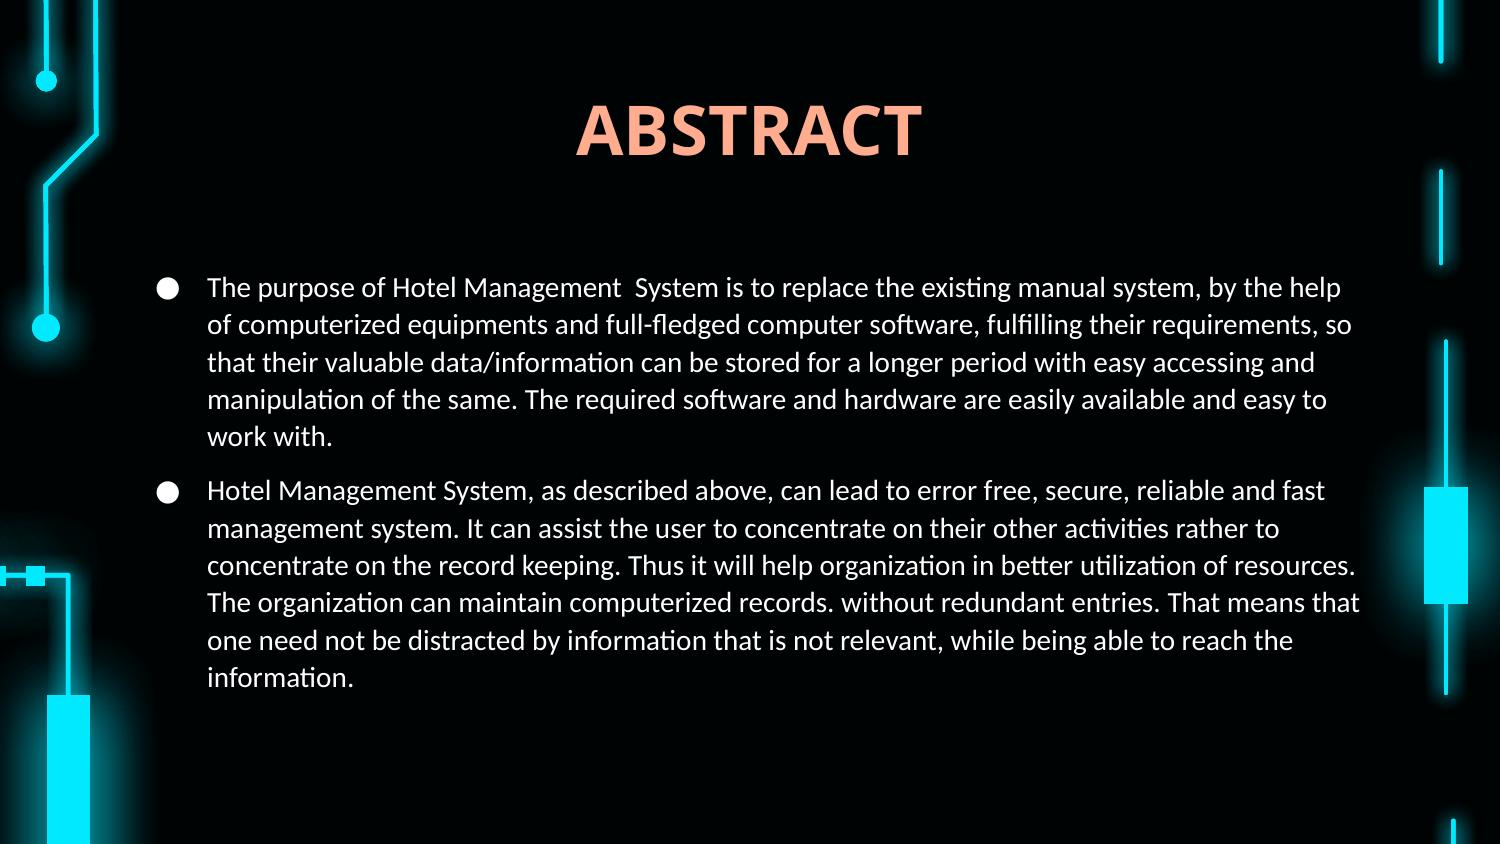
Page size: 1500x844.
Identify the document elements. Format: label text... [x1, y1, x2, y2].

title ABSTRACT [116, 88, 1383, 167]
list The purpose of Hotel Management System is to replace the existing manual system, by the help of computerized equipments and full-fledged computer software, fulfilling their requirements, so that their valuable data/information can be stored for a longer period with easy accessing and manipulation of the same. The required software and hardware are easily available and easy to work with. Hotel Management System, as described above, can lead to error free, secure, reliable and fast management system. It can assist the user to concentrate on their other activities rather to concentrate on the record keeping. Thus it will help organization in better utilization of resources. The organization can maintain computerized records. without redundant entries. That means that one need not be distracted by information that is not relevant, while being able to reach the information. [116, 196, 1383, 750]
